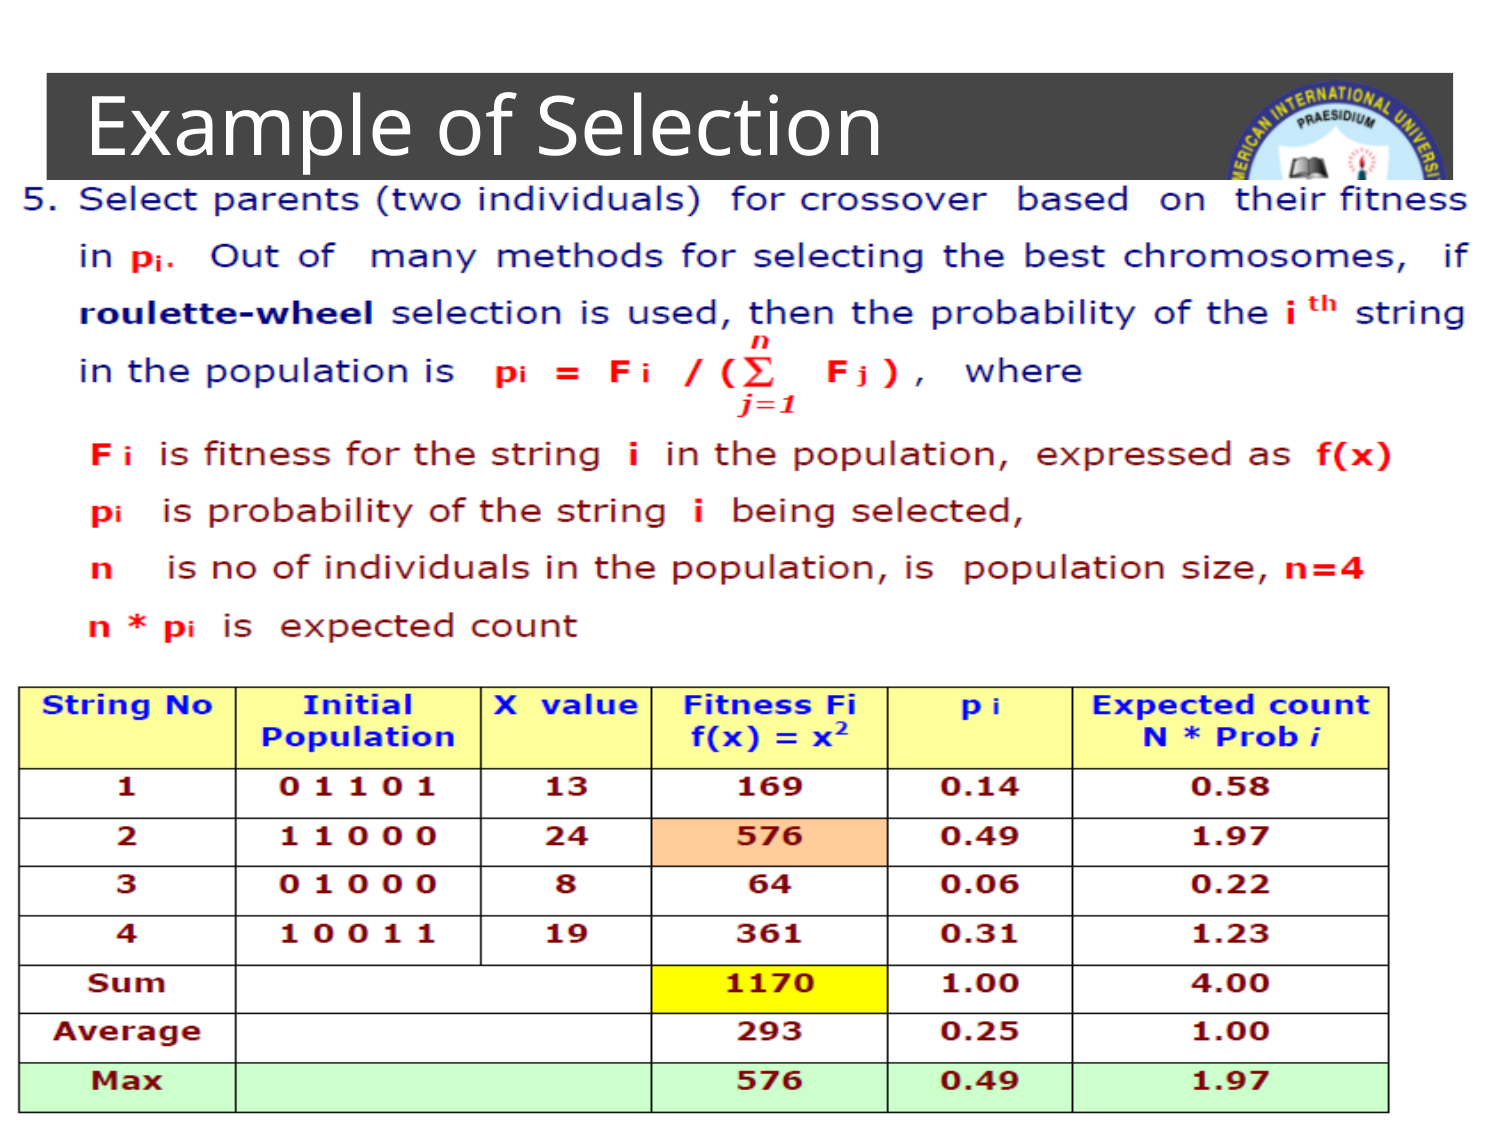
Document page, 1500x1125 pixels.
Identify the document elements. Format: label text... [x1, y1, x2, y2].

title Example of Selection [69, 73, 1351, 178]
picture [0, 75, 1477, 1125]
